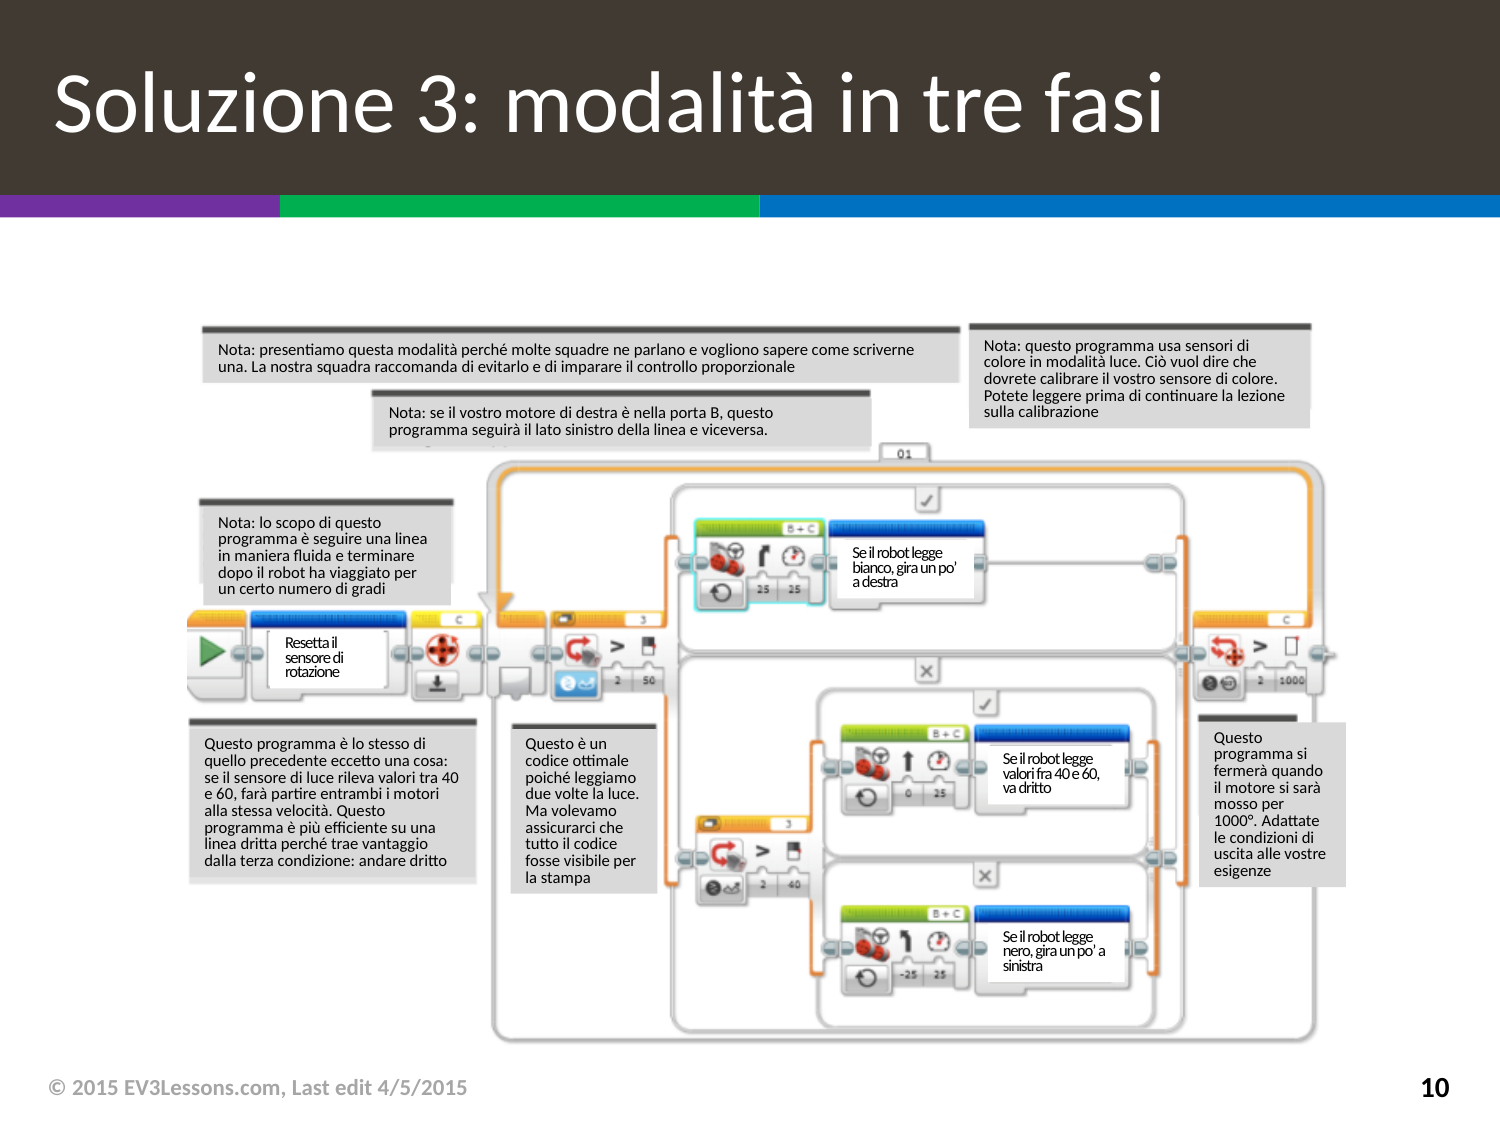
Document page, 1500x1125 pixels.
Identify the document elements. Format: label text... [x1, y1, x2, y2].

picture [187, 313, 1345, 1057]
footer © 2015 EV3Lessons.com, Last edit 4/5/2015 [32, 1055, 1038, 1116]
title Soluzione 3: modalità in tre fasi [0, 0, 1500, 195]
slide_number 10 [1361, 1056, 1465, 1116]
